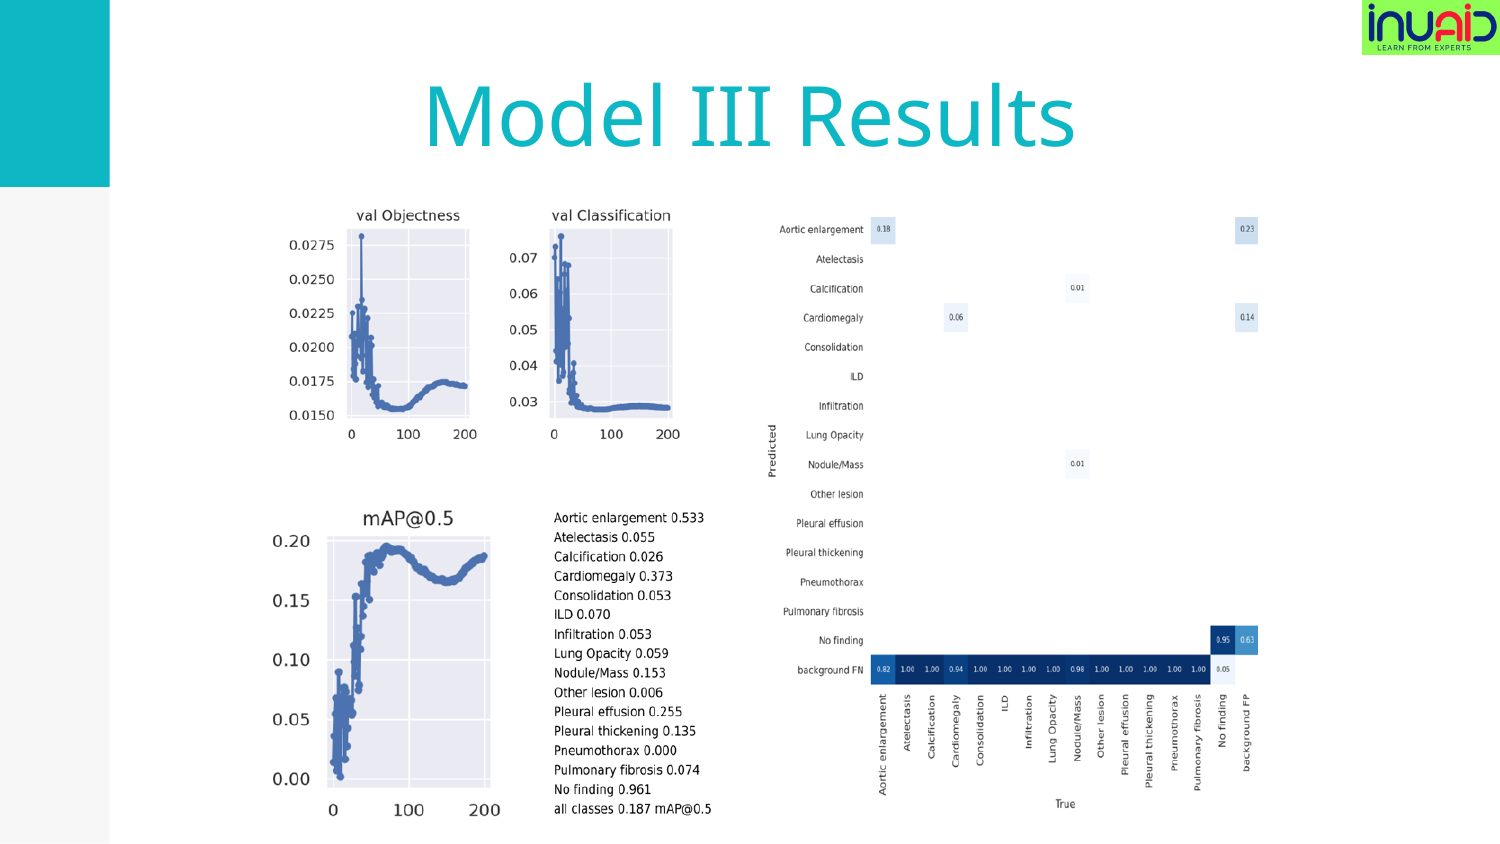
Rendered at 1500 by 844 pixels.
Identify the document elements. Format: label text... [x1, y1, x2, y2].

picture [234, 195, 1272, 824]
title Model III Results [243, 56, 1257, 170]
picture [1362, 0, 1500, 55]
